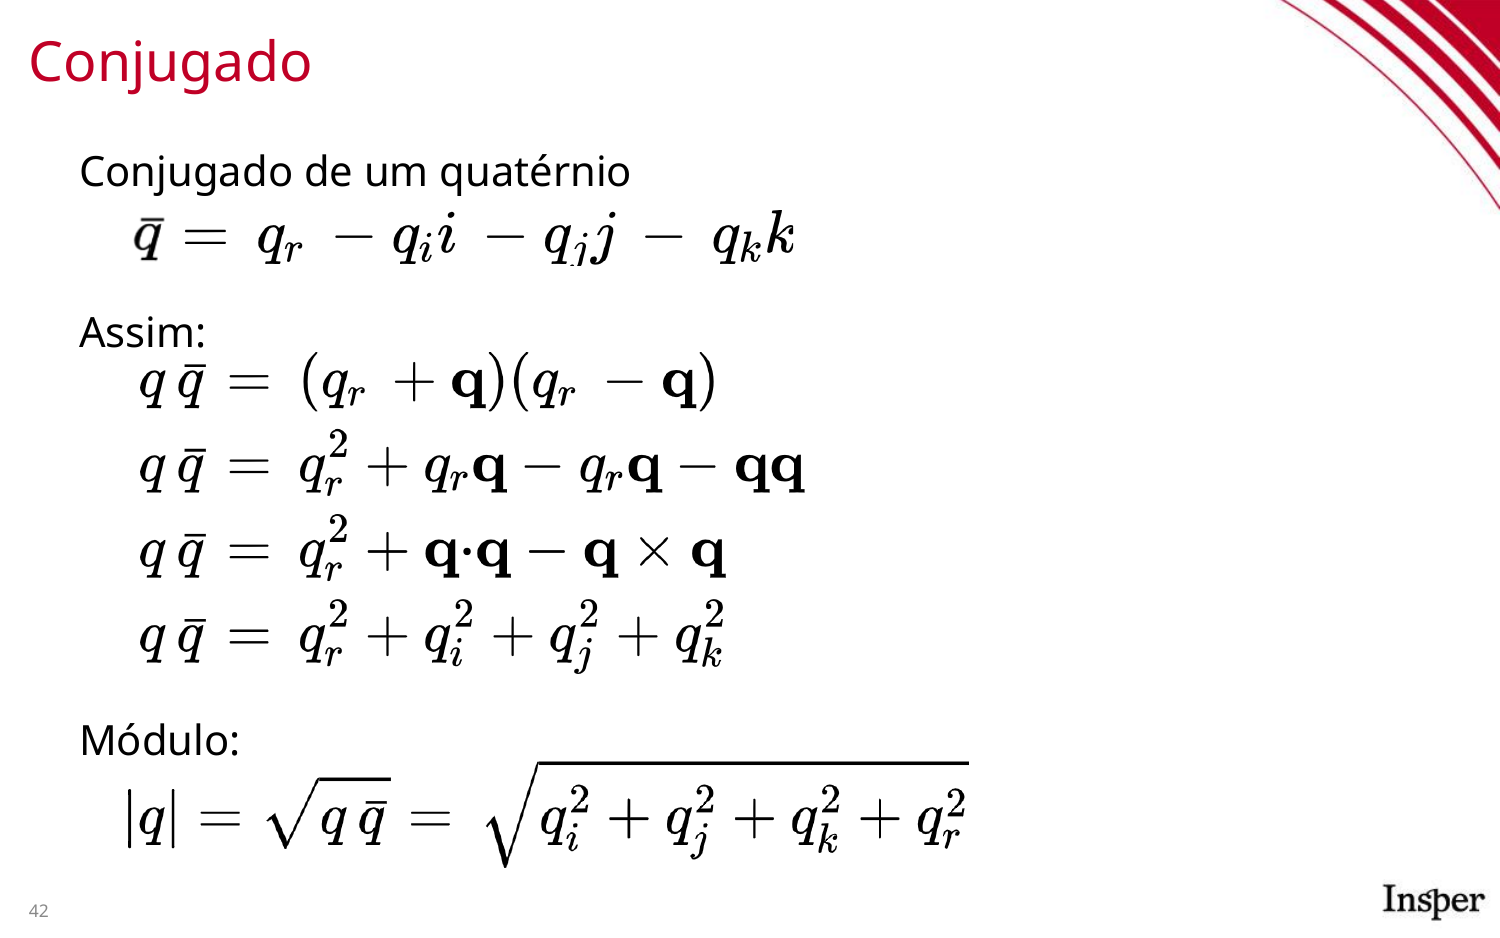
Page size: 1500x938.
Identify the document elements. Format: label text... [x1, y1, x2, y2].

list Conjugado de um quatérnio Assim: Módulo: [64, 137, 1311, 876]
slide_number 42 [0, 887, 78, 938]
title Conjugado [13, 18, 1397, 104]
picture [128, 760, 969, 868]
picture [249, 0, 1500, 938]
picture [174, 209, 794, 267]
picture [139, 352, 805, 674]
picture [128, 209, 167, 264]
